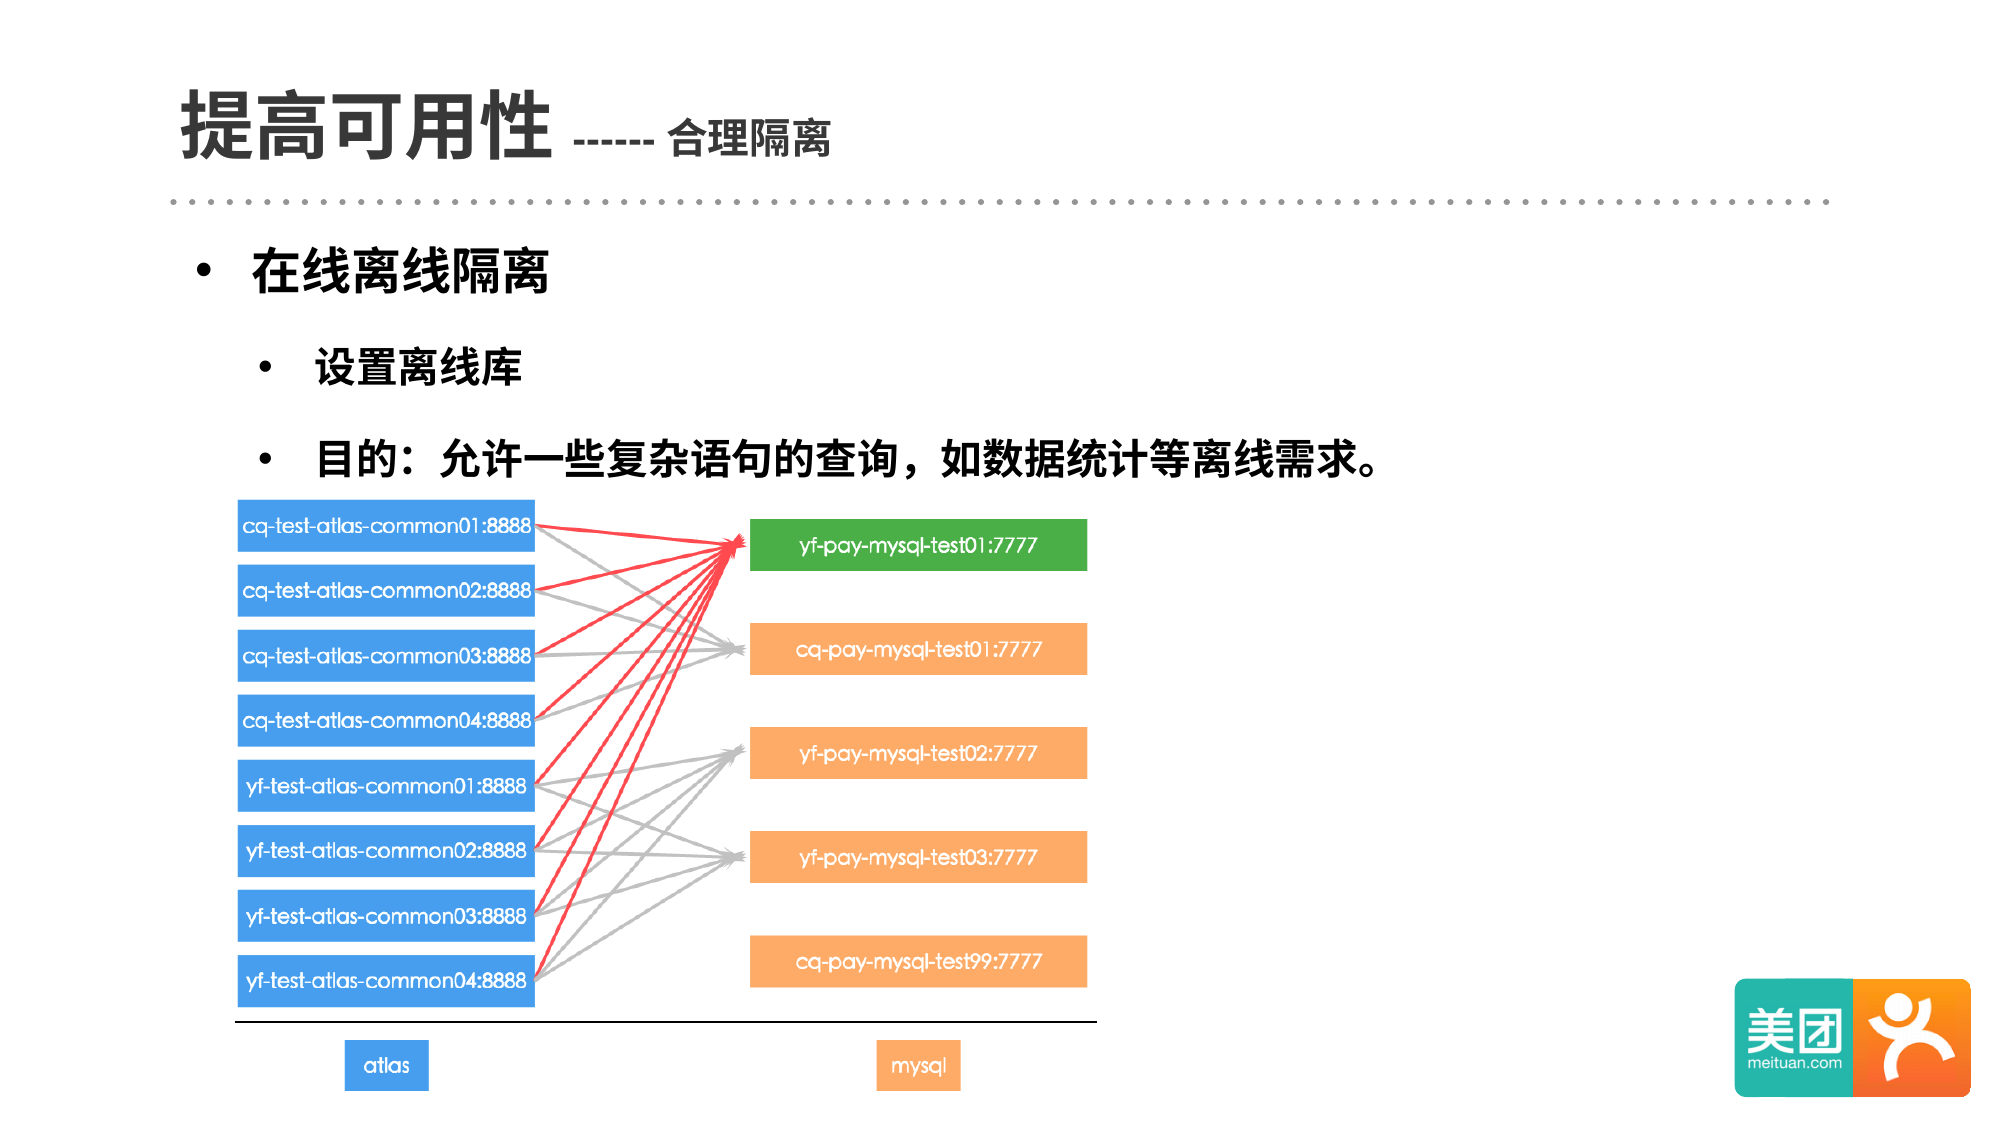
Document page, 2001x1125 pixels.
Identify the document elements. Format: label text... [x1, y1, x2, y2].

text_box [1734, 978, 1972, 1098]
picture [235, 491, 1097, 1098]
text_box 在线离线隔离 设置离线库 目的：允许一些复杂语句的查询，如数据统计等离线需求。 [191, 206, 1523, 486]
text_box 提高可用性------合理隔离 [173, 72, 1735, 174]
